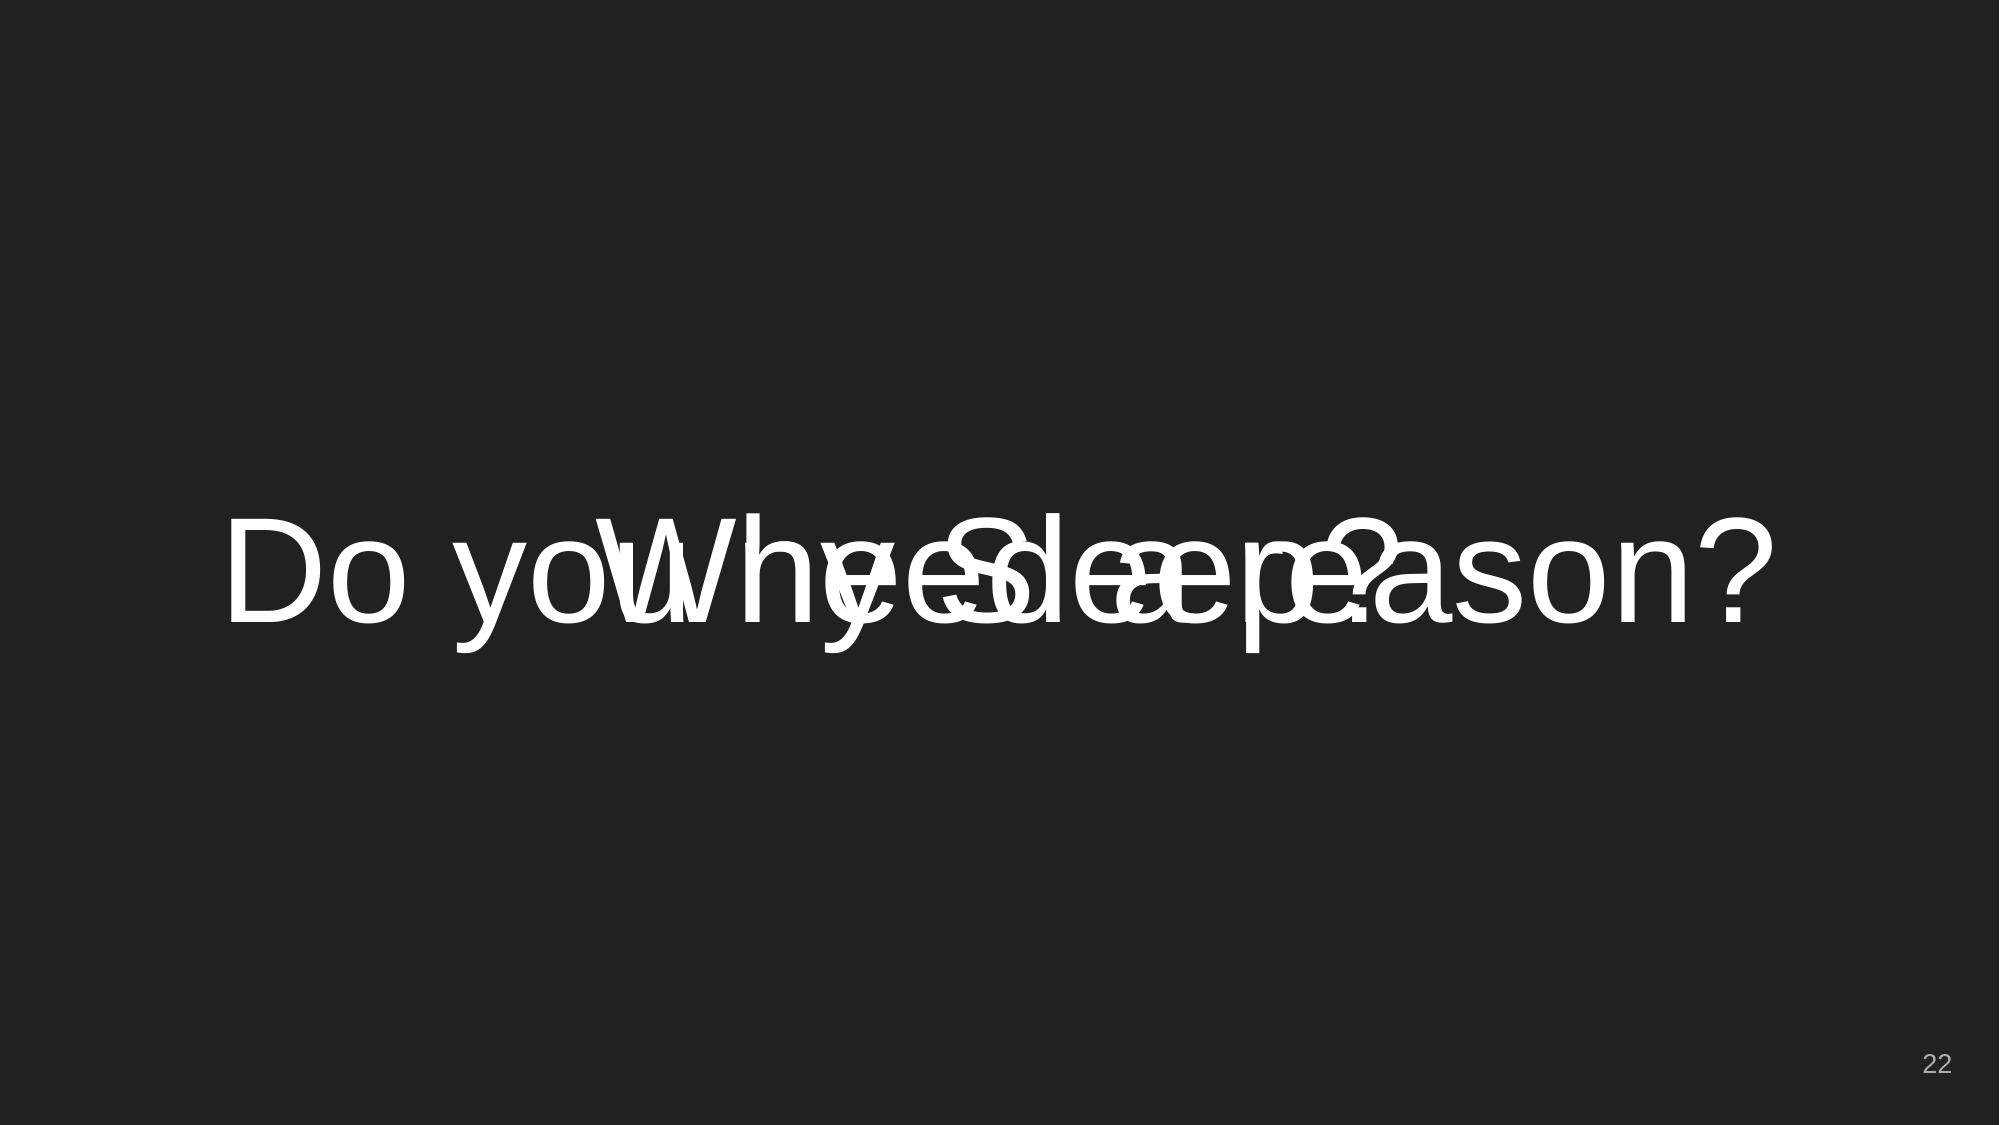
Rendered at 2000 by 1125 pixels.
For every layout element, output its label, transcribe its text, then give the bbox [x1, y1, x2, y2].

title Do you need a reason? [68, 470, 1932, 655]
slide_number ‹#› [1852, 1019, 1973, 1106]
